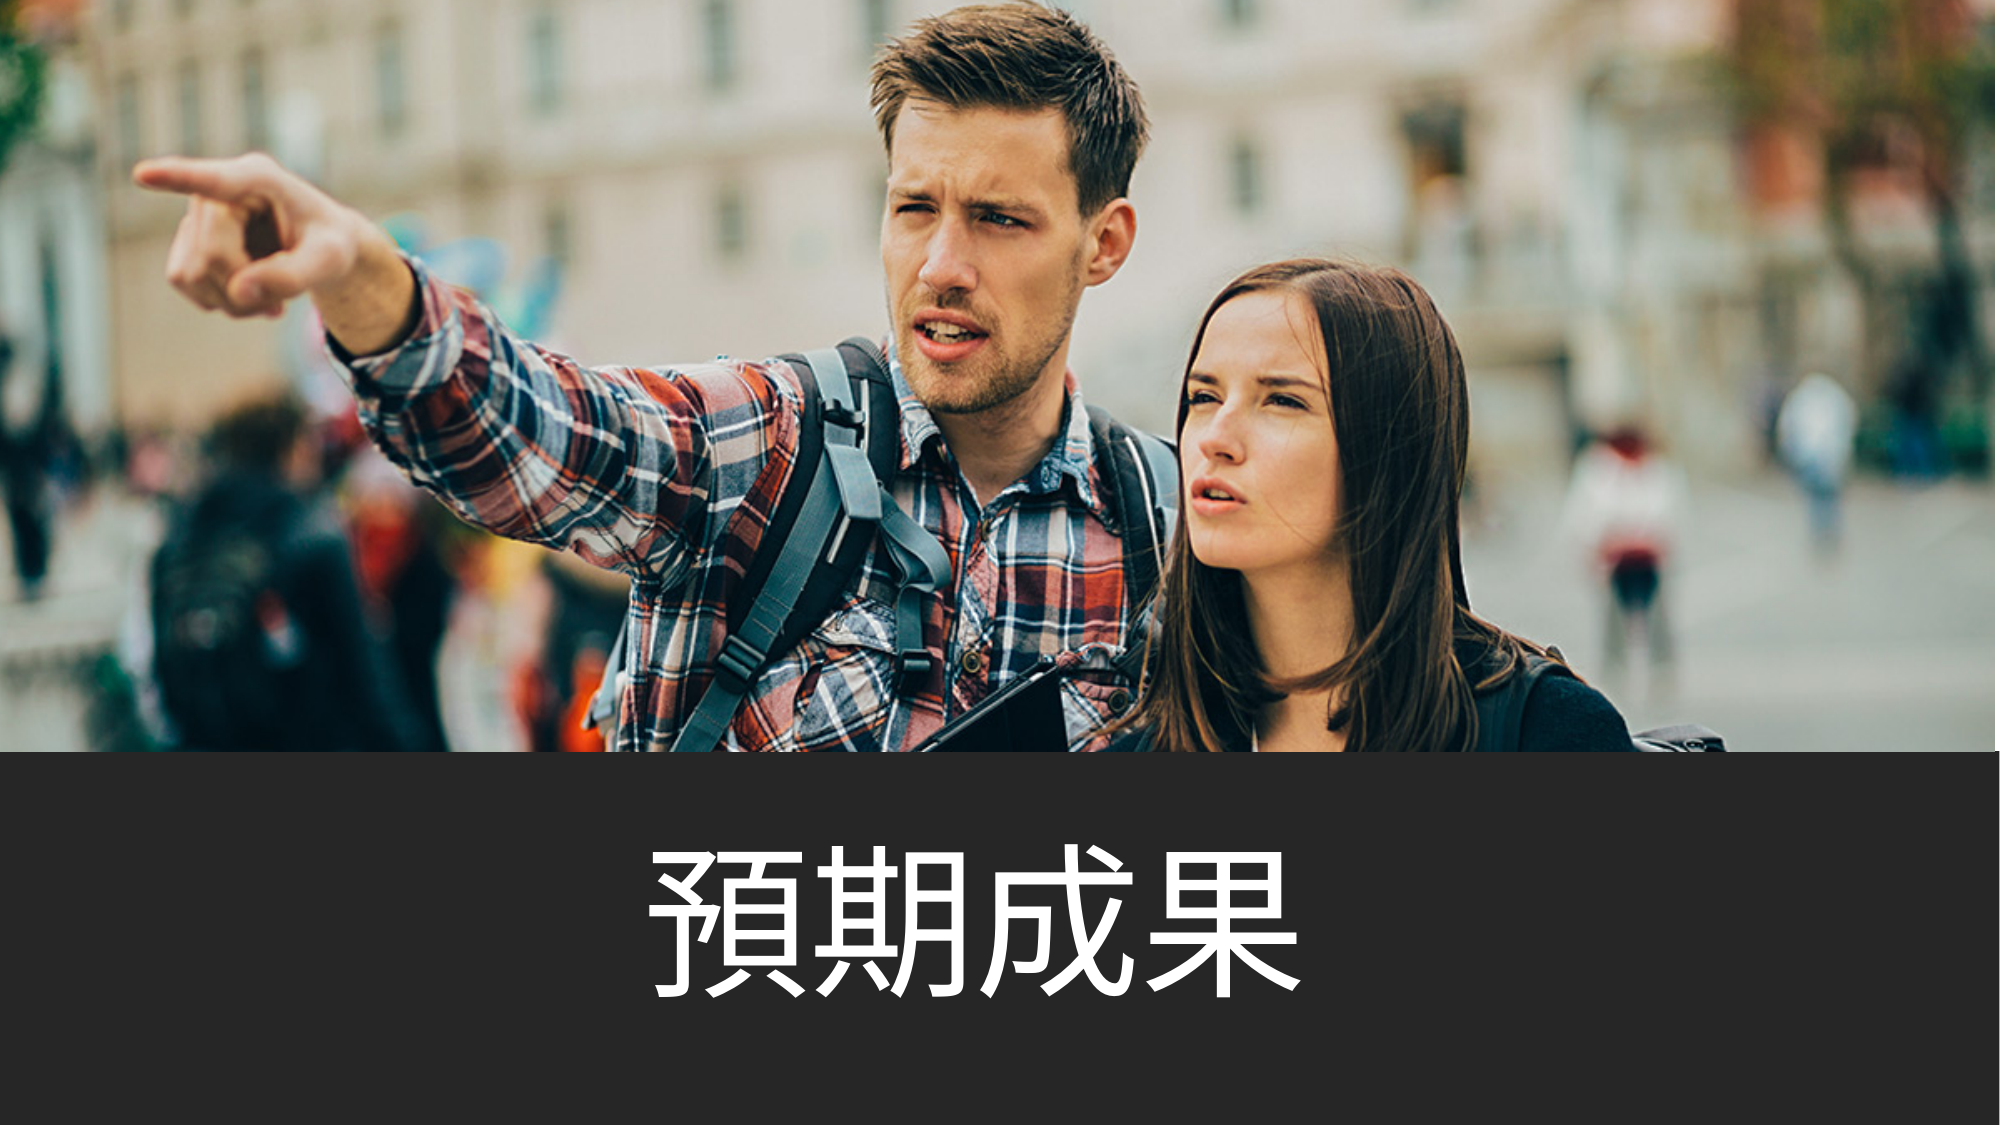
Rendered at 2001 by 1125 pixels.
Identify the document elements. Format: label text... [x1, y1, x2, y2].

title 預期成果 [328, 898, 1988, 1021]
picture [0, 0, 2000, 752]
